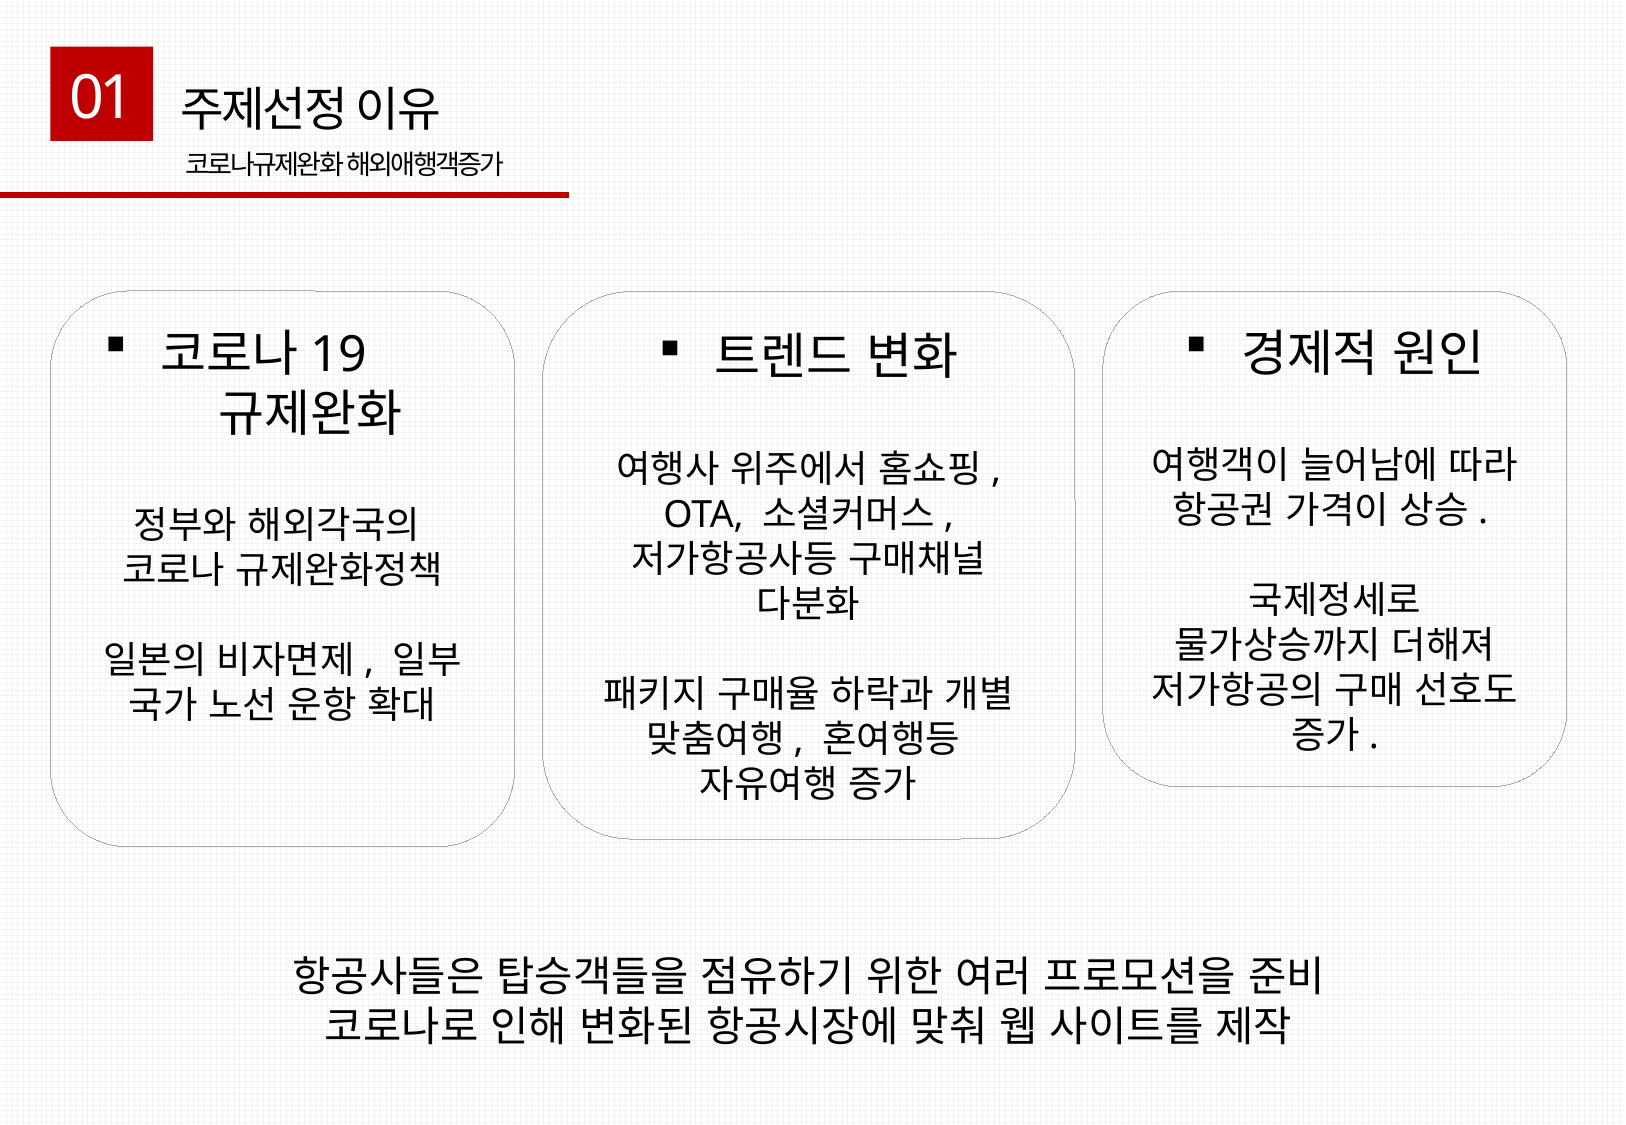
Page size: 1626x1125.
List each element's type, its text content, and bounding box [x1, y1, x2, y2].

text_box 항공사들은 탑승객들을 점유하기 위한 여러 프로모션을 준비 코로나로 인해 변화된 항공시장에 맞춰 웹 사이트를 제작 [75, 942, 1542, 1058]
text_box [50, 46, 538, 189]
text_box 경제적 원인 여행객이 늘어남에 따라 항공권 가격이 상승. 국제정세로 물가상승까지 더해져 저가항공의 구매 선호도 증가. [1102, 291, 1567, 787]
text_box 코로나19 규제완화 정부와 해외각국의 코로나 규제완화정책 일본의 비자면제, 일부 국가 노선 운항 확대 [50, 290, 515, 847]
text_box 트렌드 변화 여행사 위주에서 홈쇼핑, OTA, 소셜커머스, 저가항공사등 구매채널 다분화 패키지 구매율 하락과 개별 맞춤여행, 혼여행등 자유여행 증가 [542, 291, 1076, 840]
